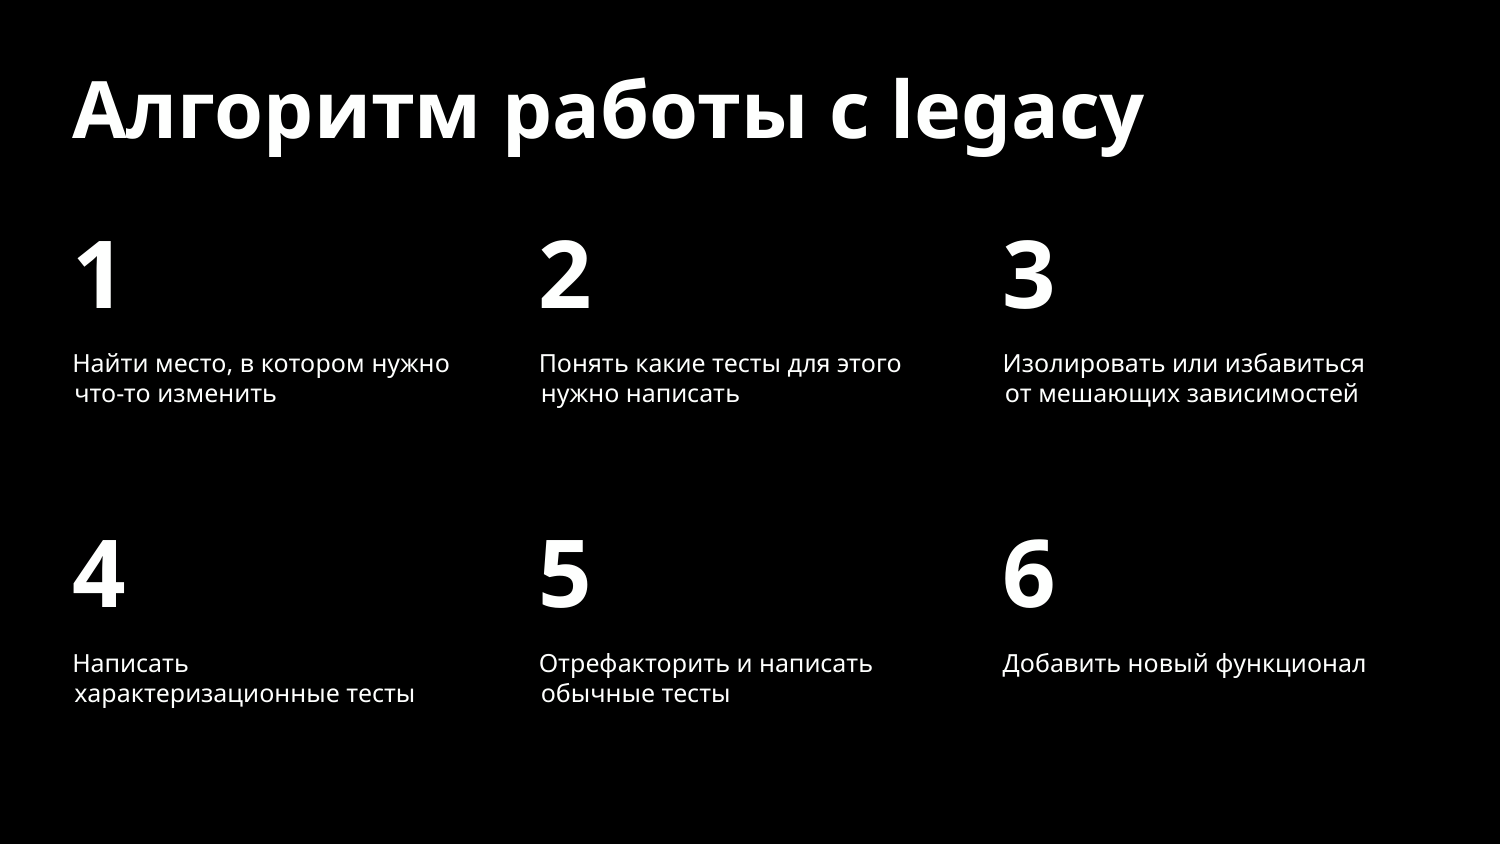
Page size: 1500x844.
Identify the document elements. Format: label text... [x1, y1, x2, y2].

list Изолировать или избавиться от мешающих зависимостей [1002, 341, 1402, 475]
list 6 [1002, 521, 1402, 633]
list Найти место, в котором нужно что-то изменить [72, 341, 471, 475]
list 4 [72, 521, 471, 633]
list Понять какие тесты для этого нужно написать [538, 341, 938, 475]
list Отрефакторить и написать обычные тесты [538, 641, 938, 775]
title Алгоритм работы с legacy [72, 71, 1428, 223]
list Добавить новый функционал [1002, 641, 1402, 775]
list 3 [1002, 223, 1402, 334]
list Написать характеризационные тесты [72, 641, 471, 775]
list 5 [538, 521, 938, 633]
list 1 [72, 223, 471, 334]
list 2 [538, 223, 938, 334]
